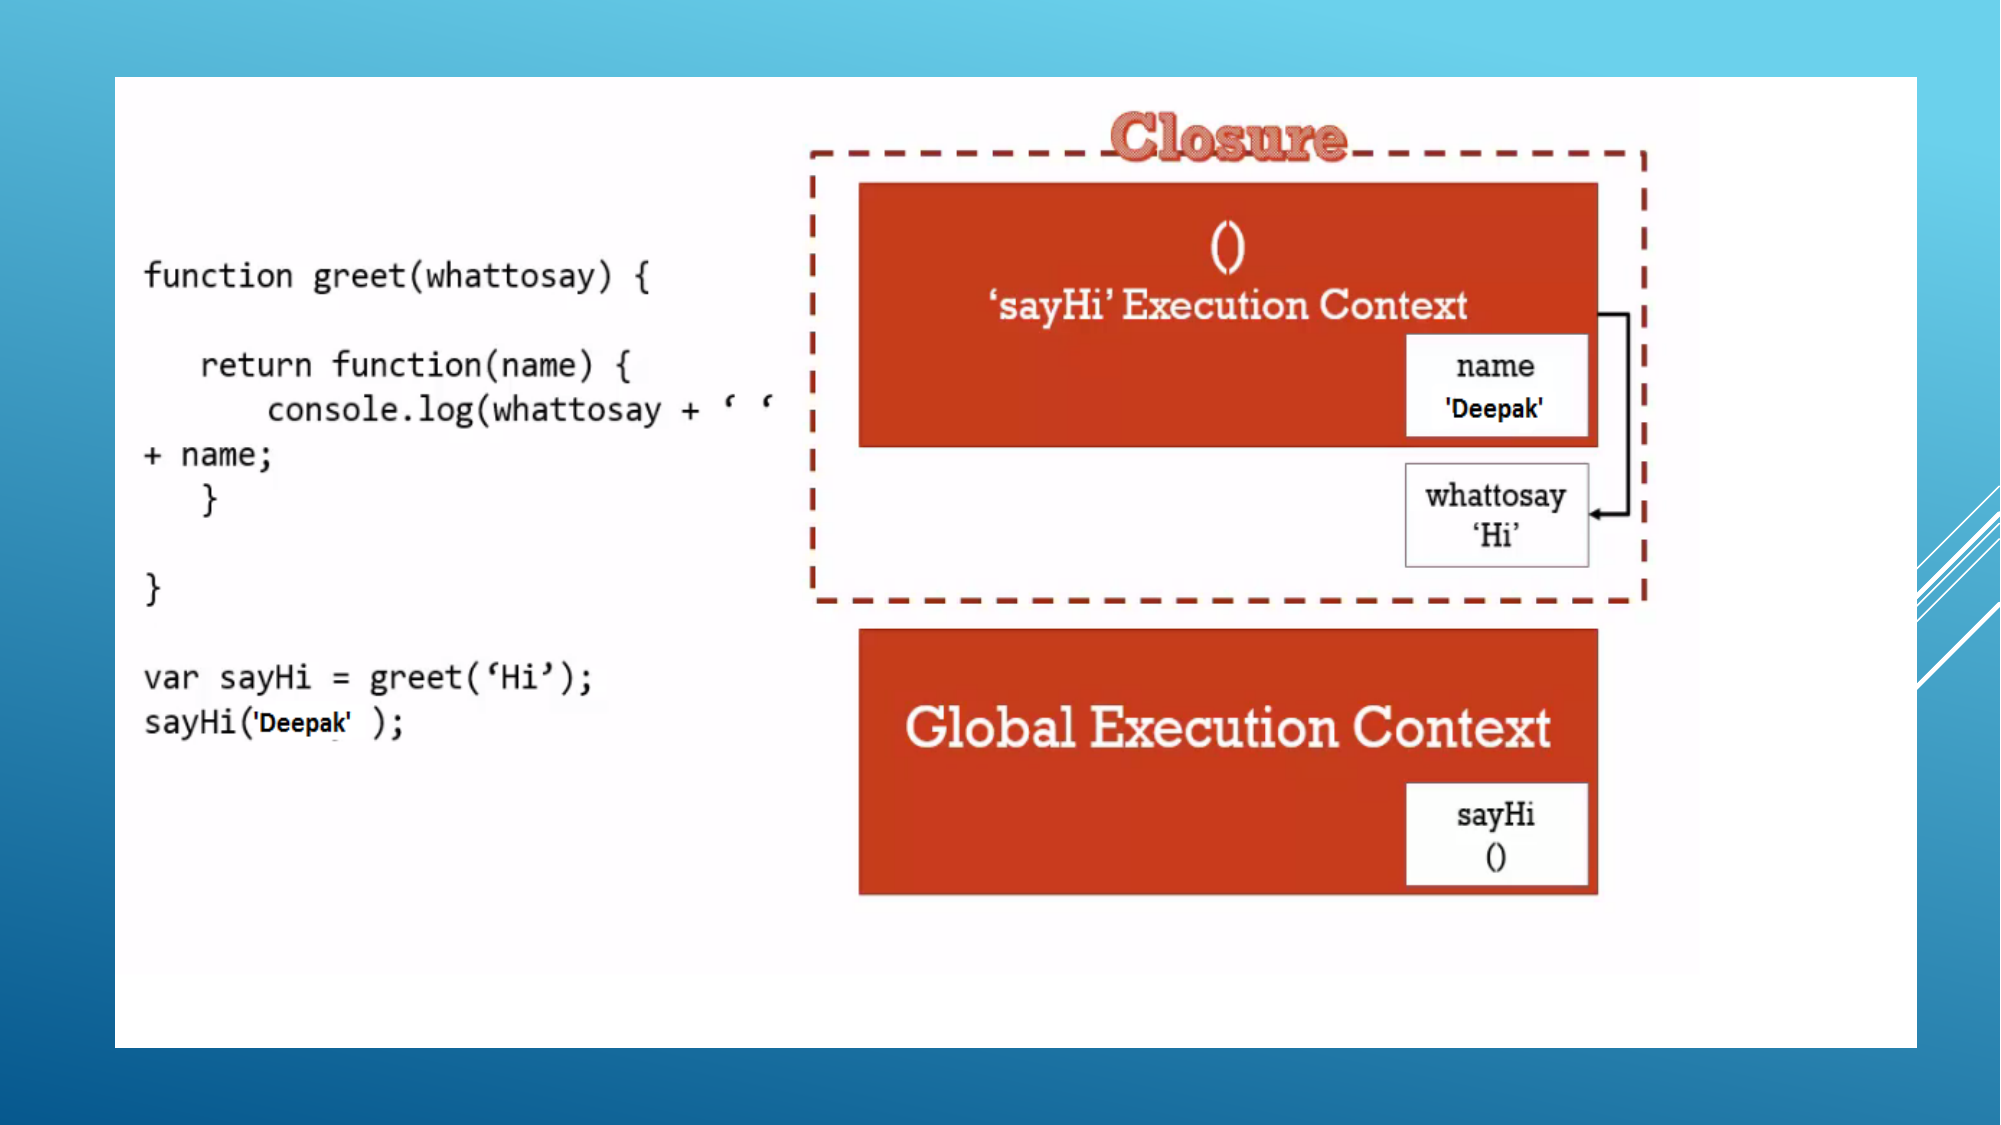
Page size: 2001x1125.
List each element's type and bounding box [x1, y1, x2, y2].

picture [114, 77, 1918, 1048]
